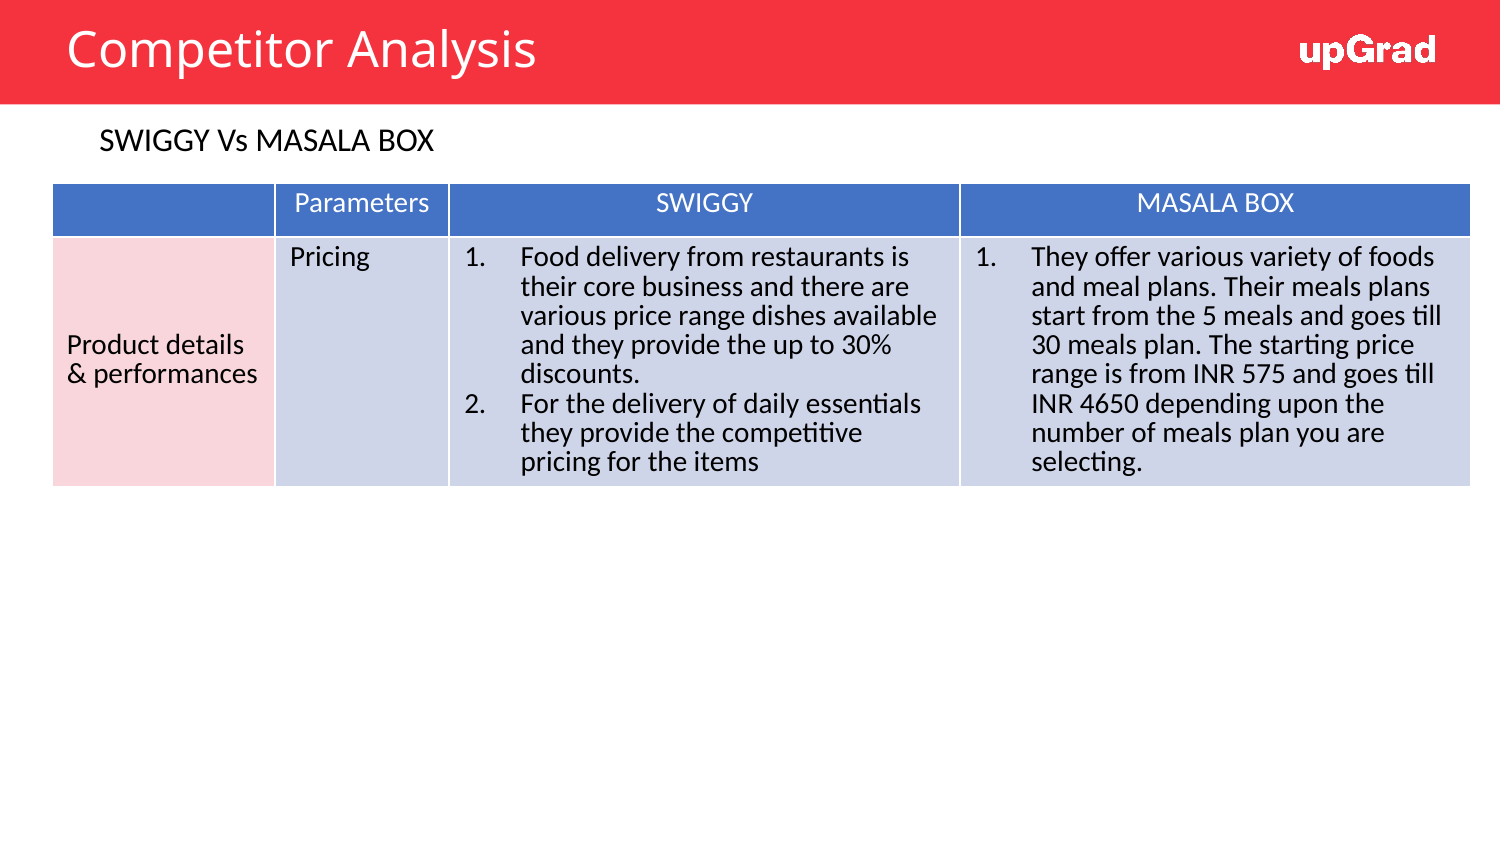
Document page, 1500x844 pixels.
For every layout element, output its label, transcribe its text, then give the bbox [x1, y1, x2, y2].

picture [1300, 34, 1435, 70]
title Competitor Analysis [51, 20, 1223, 83]
table_cell Pricing [276, 238, 448, 486]
table_header SWIGGY [450, 184, 959, 236]
table_header MASALA BOX [961, 184, 1470, 236]
table_cell They offer various variety of foods and meal plans. Their meals plans start from the 5 meals and goes till 30 meals plan. The starting price range is from INR 575 and goes till INR 4650 depending upon the number of meals plan you are selecting. [961, 238, 1470, 486]
table_header [53, 184, 274, 236]
table_header Parameters [276, 184, 448, 236]
table_cell Food delivery from restaurants is their core business and there are various price range dishes available and they provide the up to 30% discounts. For the delivery of daily essentials they provide the competitive pricing for the items [450, 238, 959, 486]
table_cell Product details & performances [53, 238, 274, 486]
text_box SWIGGY Vs MASALA BOX [84, 110, 450, 166]
